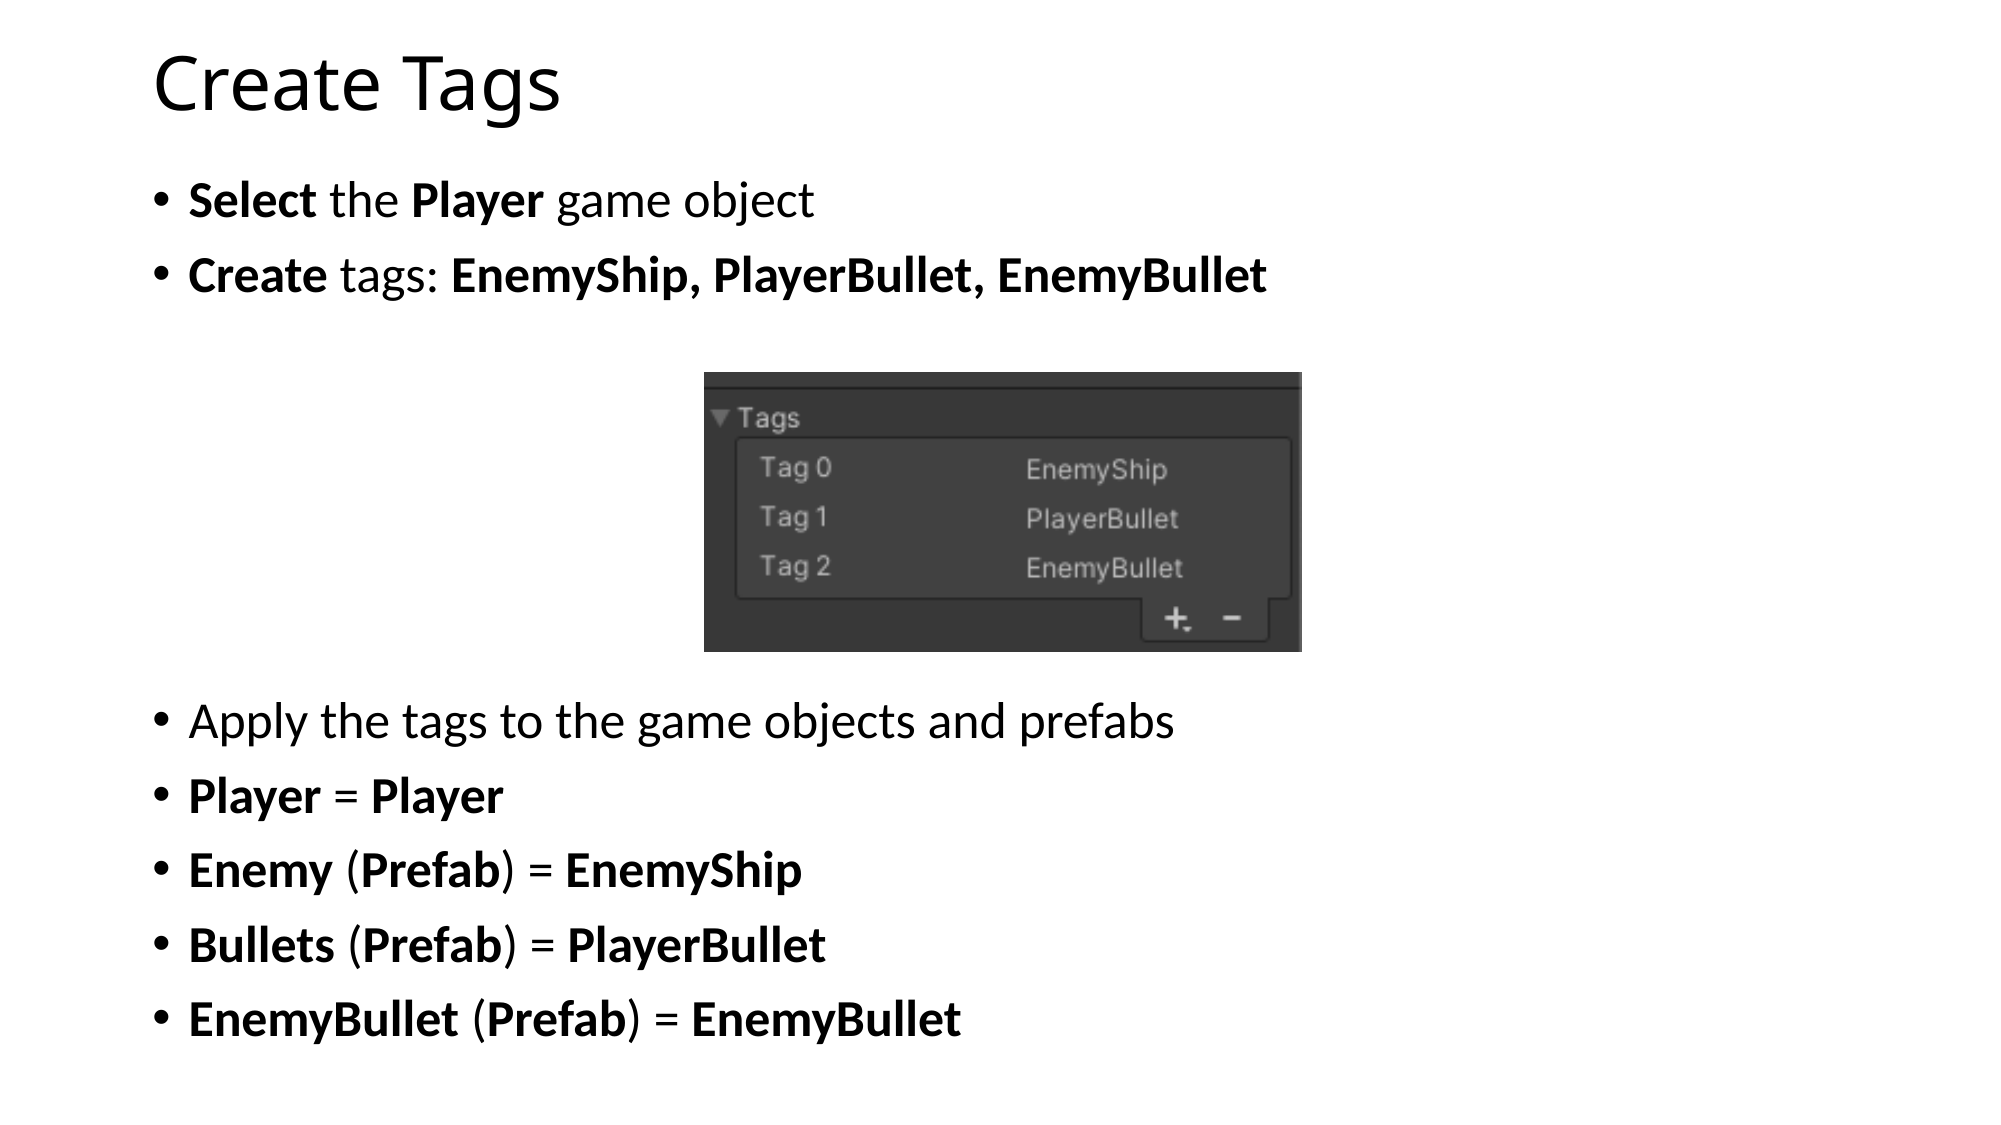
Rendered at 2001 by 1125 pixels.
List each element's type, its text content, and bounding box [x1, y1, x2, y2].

title Create Tags [137, 24, 1863, 148]
list Select the Player game object Create tags: EnemyShip, PlayerBullet, EnemyBullet Apply the tags to the game objects and prefabs Player = Player Enemy (Prefab) = EnemyShip Bullets (Prefab) = PlayerBullet EnemyBullet (Prefab) = EnemyBullet [137, 165, 1935, 1057]
picture [704, 372, 1303, 652]
